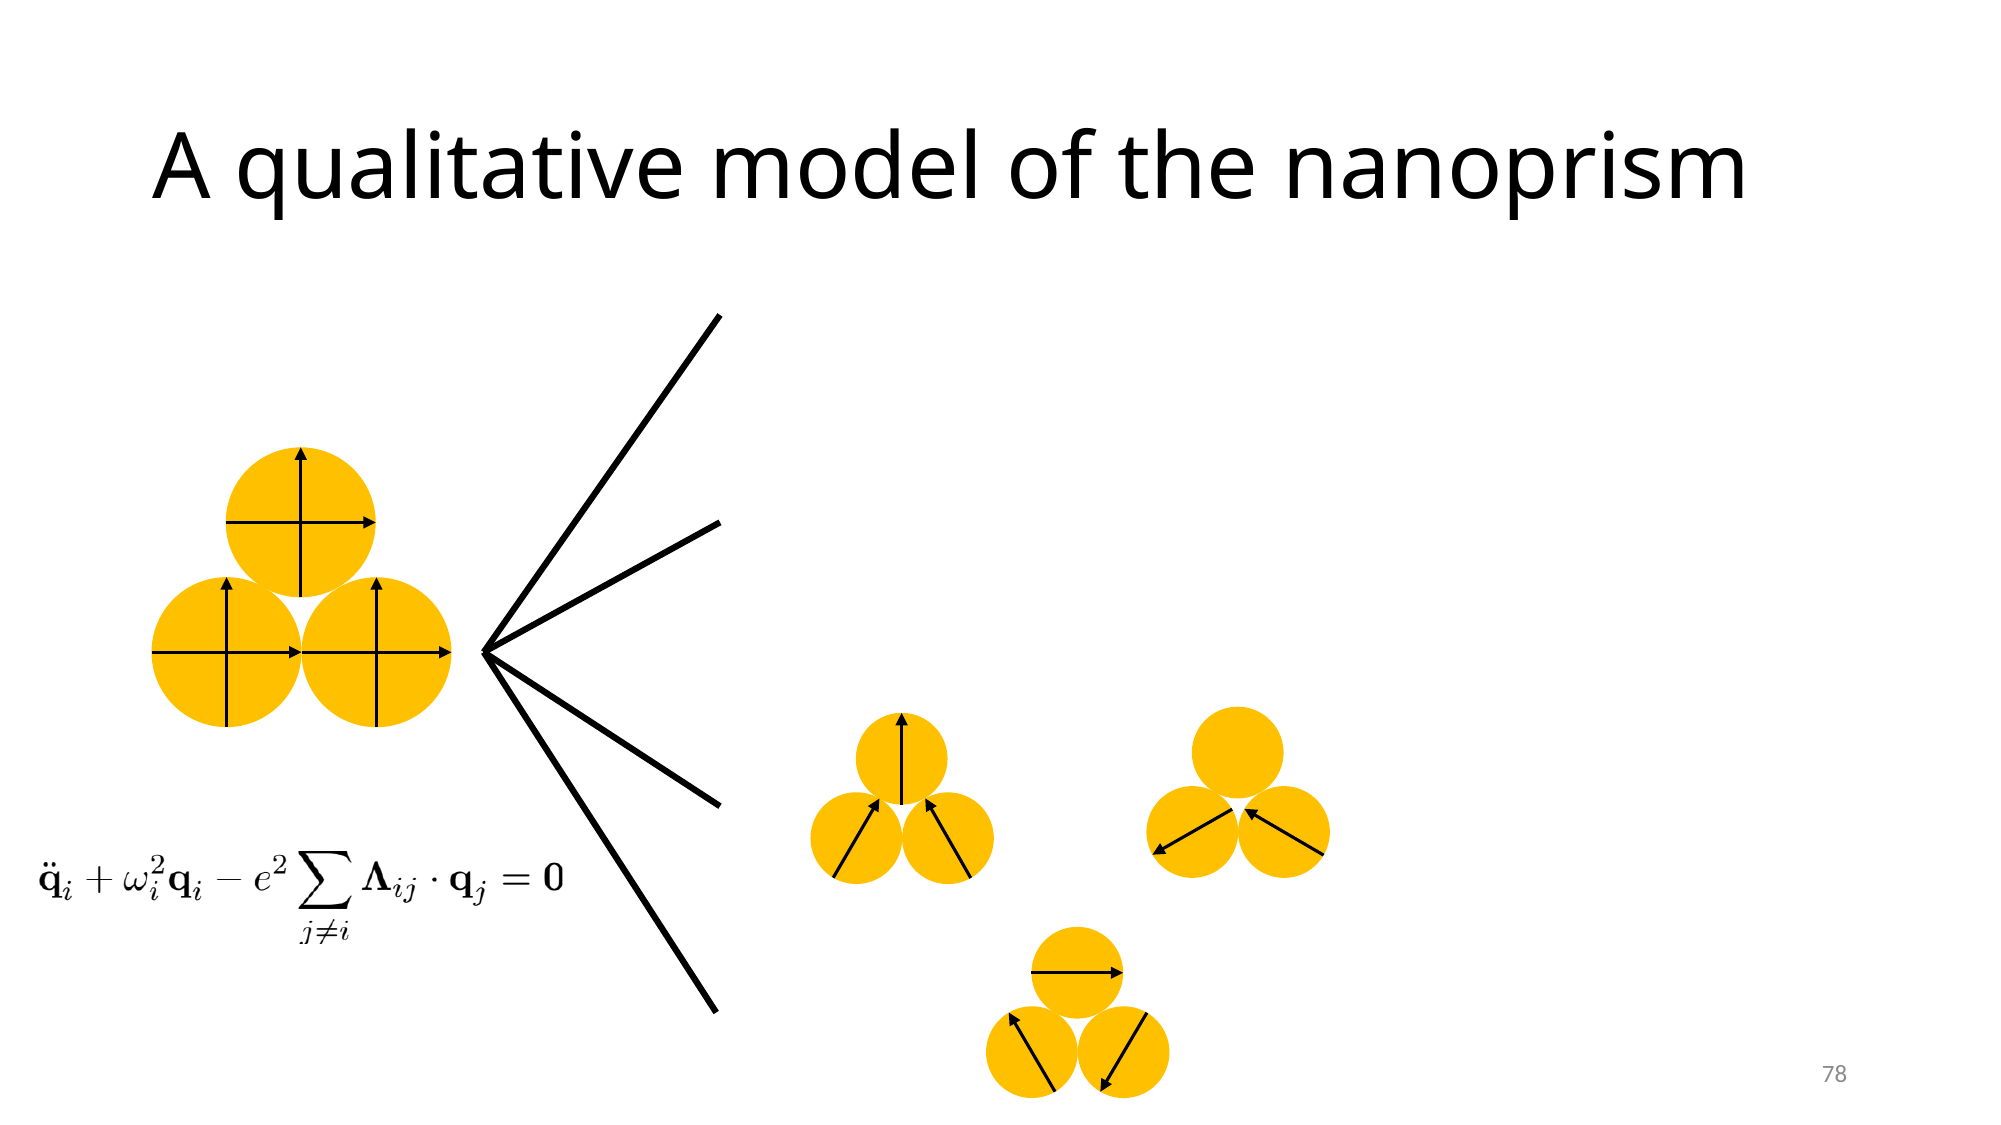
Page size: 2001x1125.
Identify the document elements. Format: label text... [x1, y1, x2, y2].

text_box [150, 576, 301, 728]
text_box [809, 791, 902, 885]
slide_number 77 [1412, 1042, 1863, 1103]
text_box [1030, 926, 1124, 1020]
title A qualitative model of the nanoprism [137, 59, 1863, 278]
text_box [1237, 785, 1331, 854]
text_box [1145, 785, 1238, 879]
text_box [1237, 833, 1324, 879]
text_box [483, 522, 721, 652]
picture [38, 850, 563, 944]
text_box [985, 1005, 1078, 1099]
text_box [1077, 1012, 1171, 1099]
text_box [483, 652, 717, 1013]
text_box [483, 314, 721, 522]
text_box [717, 652, 721, 807]
text_box [855, 712, 949, 806]
text_box [225, 446, 377, 598]
text_box [300, 576, 453, 728]
text_box [1191, 706, 1285, 799]
text_box [1077, 1005, 1145, 1052]
text_box [901, 791, 995, 885]
